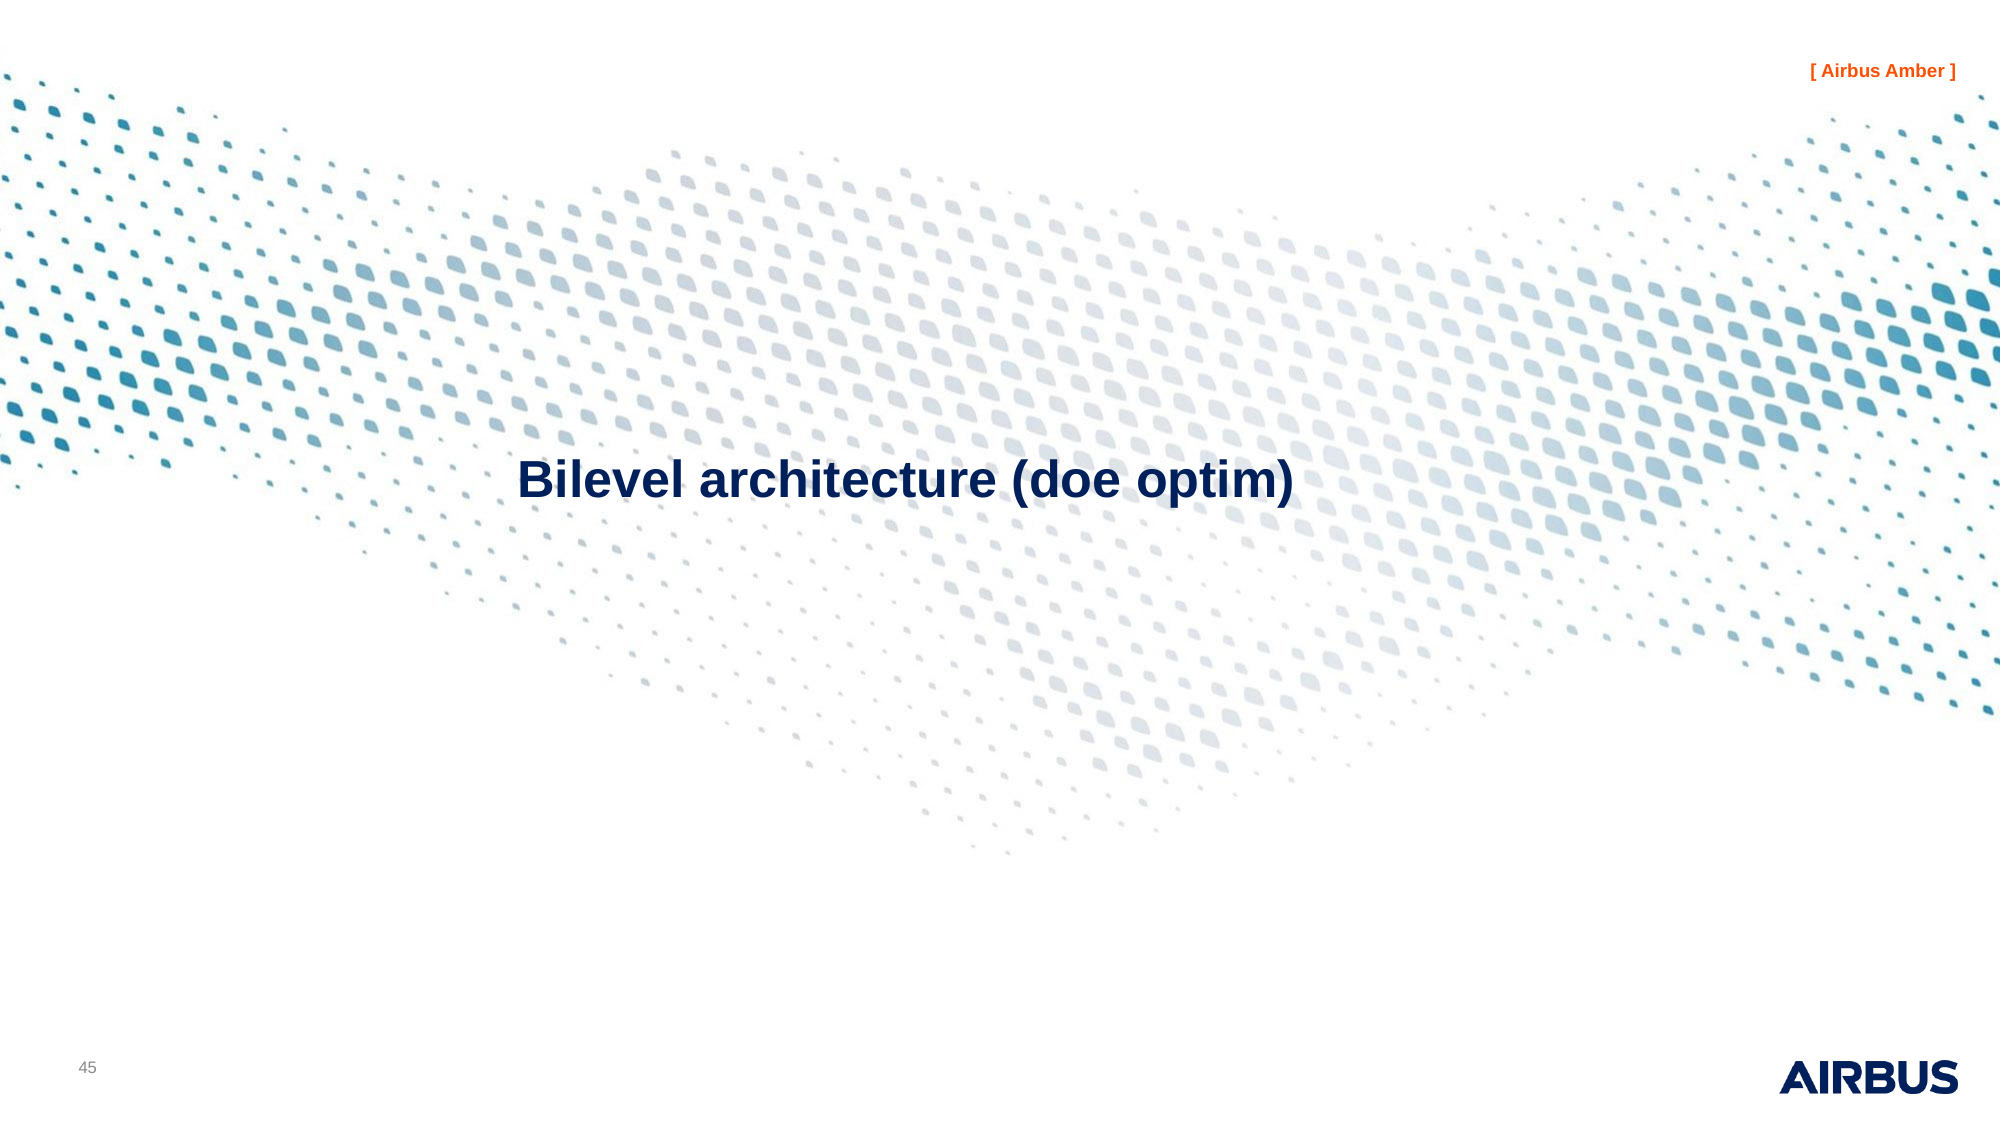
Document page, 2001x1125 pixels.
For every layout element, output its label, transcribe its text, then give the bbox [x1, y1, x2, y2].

picture [1779, 1060, 1958, 1094]
picture [0, 0, 2000, 970]
title Bilevel architecture (doe optim) [517, 345, 1856, 571]
